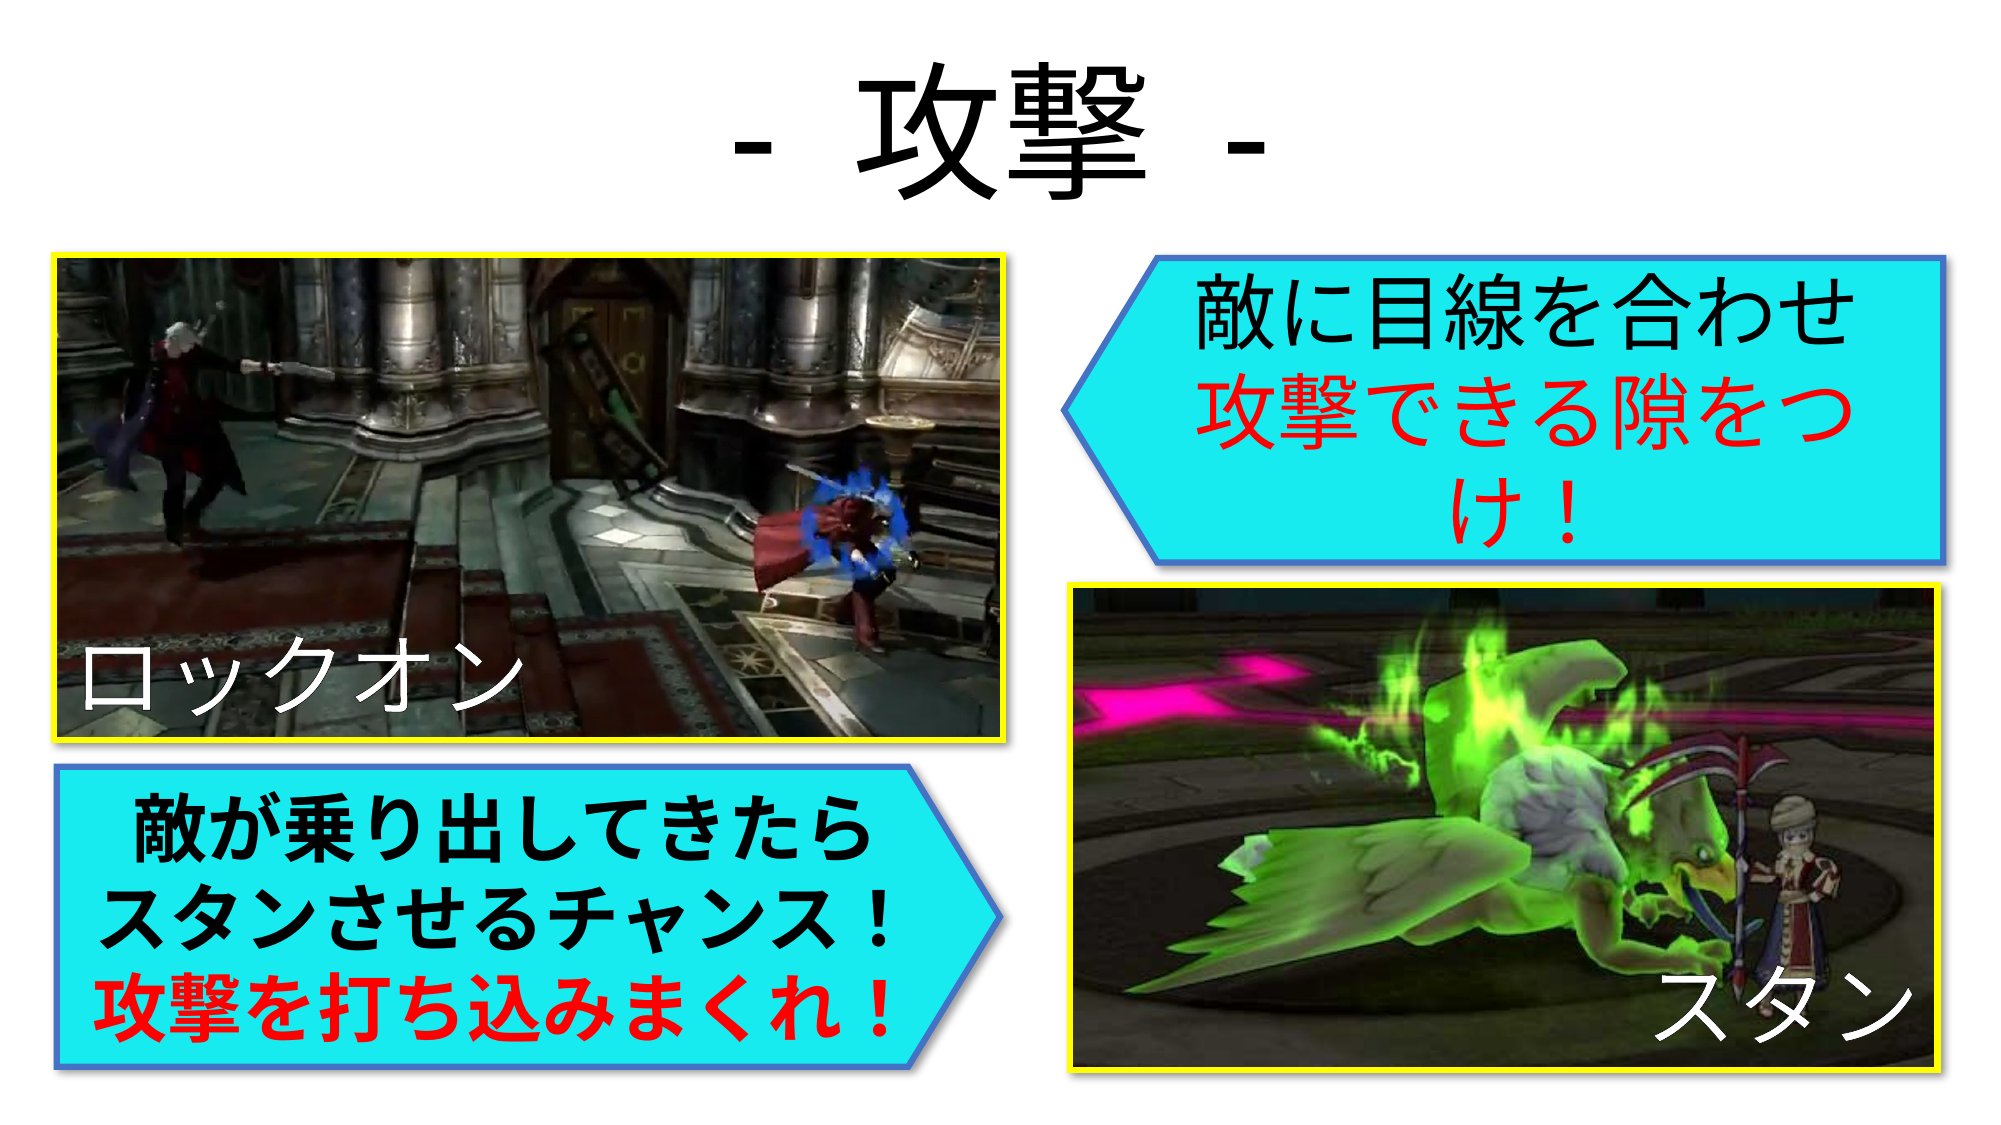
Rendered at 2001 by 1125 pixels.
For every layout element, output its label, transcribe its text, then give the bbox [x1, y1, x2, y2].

text_box - 攻撃 - [0, 41, 2000, 229]
text_box 敵が乗り出してきたら スタンさせるチャンス！ 攻撃を打ち込みまくれ！ [55, 765, 1002, 1068]
text_box 敵に目線を合わせ 攻撃できる隙をつけ！ [1062, 256, 1945, 564]
picture [1072, 587, 1935, 1067]
picture [56, 257, 1000, 737]
